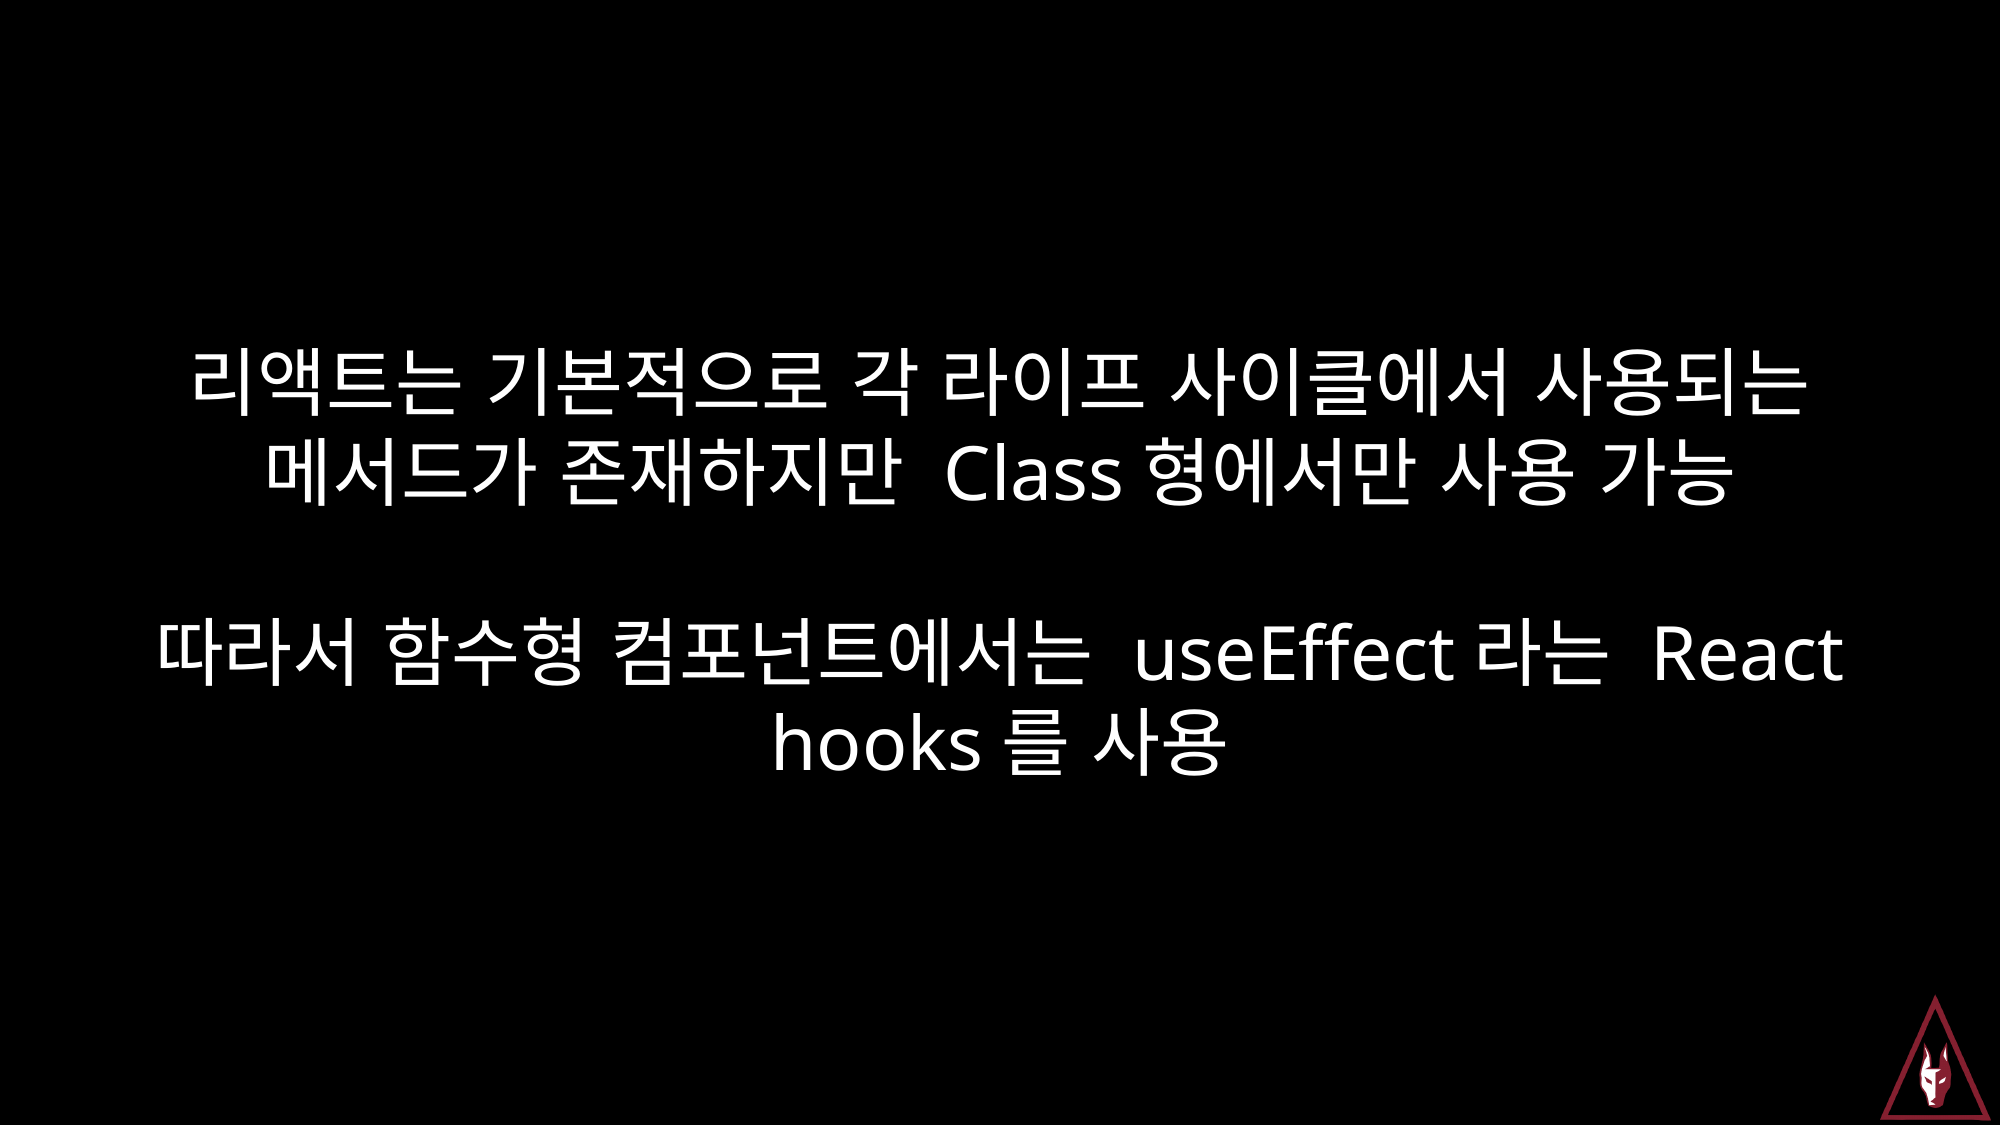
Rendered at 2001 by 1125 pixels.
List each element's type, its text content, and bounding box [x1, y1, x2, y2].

picture [1872, 992, 2000, 1125]
text_box 리액트는 기본적으로 각 라이프 사이클에서 사용되는 메서드가 존재하지만 Class형에서만 사용 가능 따라서 함수형 컴포넌트에서는 useEffect라는 React hooks를 사용 [90, 327, 1910, 793]
